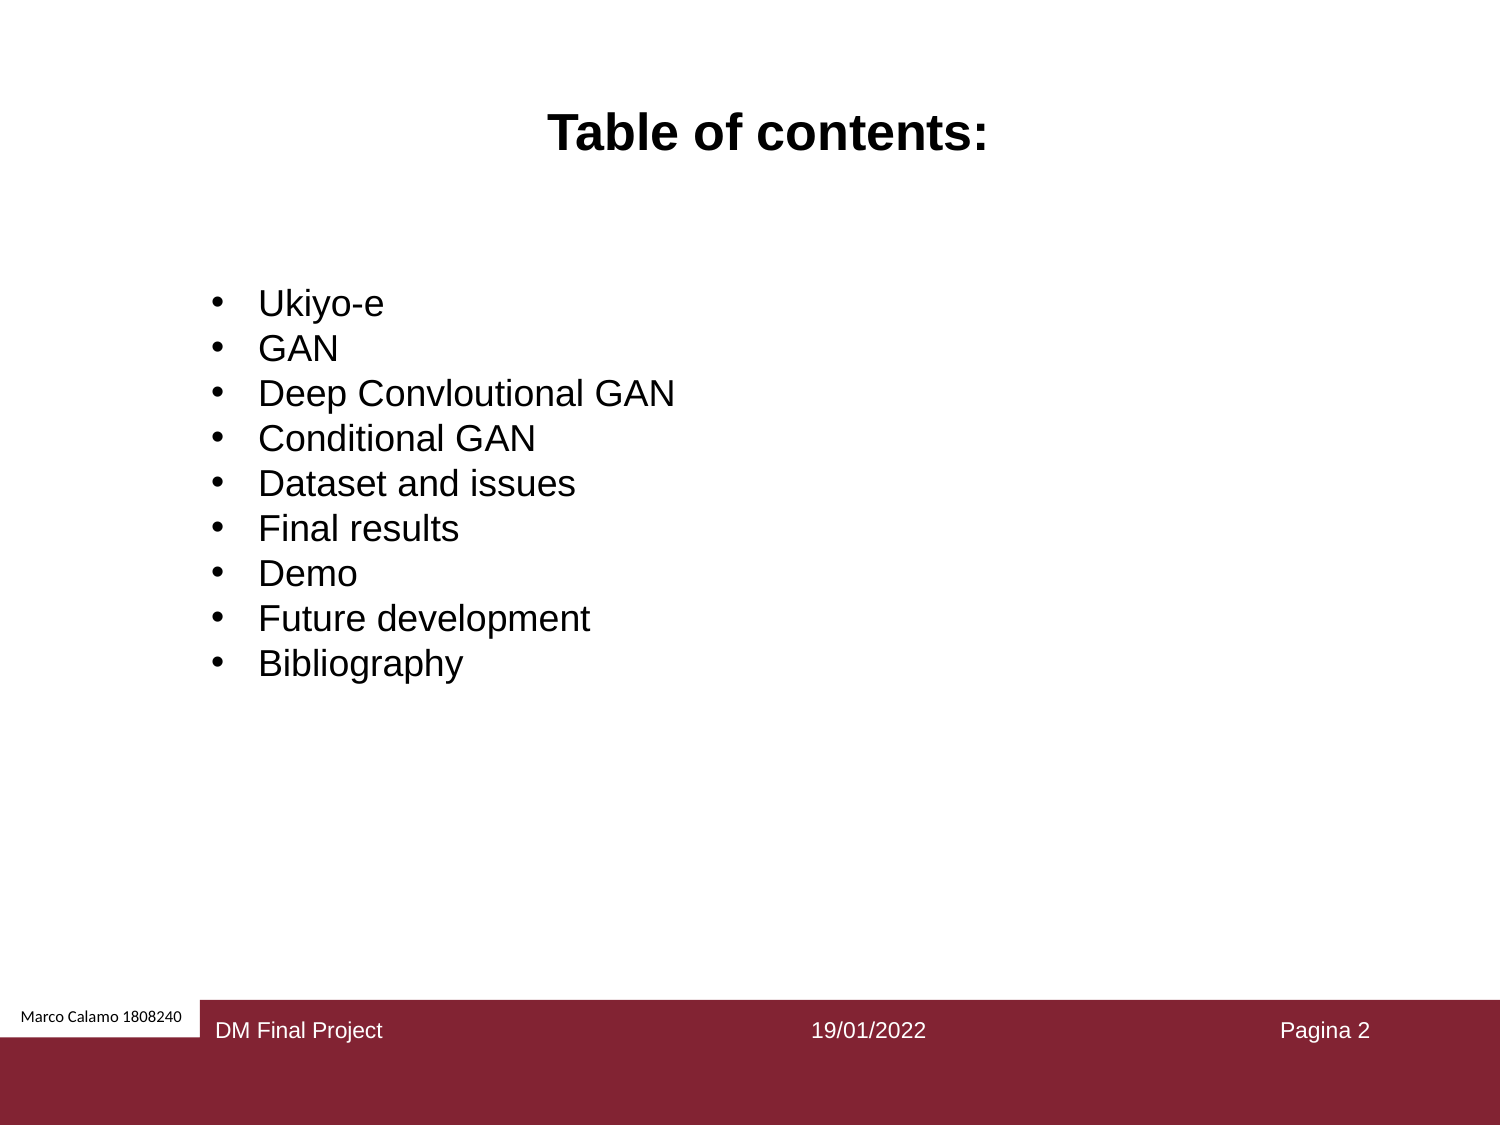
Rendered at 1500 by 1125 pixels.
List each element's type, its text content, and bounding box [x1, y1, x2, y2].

text_box Marco Calamo 1808240 [5, 998, 213, 1034]
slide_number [809, 1015, 929, 1125]
text_box Ukiyo-e GAN Deep Convloutional GAN Conditional GAN Dataset and issues Final results Demo Future development Bibliography [196, 271, 1339, 782]
slide_number Pagina 2 [1279, 1015, 1379, 1046]
footer DM Final Project [212, 1015, 427, 1125]
title Table of contents: [278, 96, 1257, 271]
